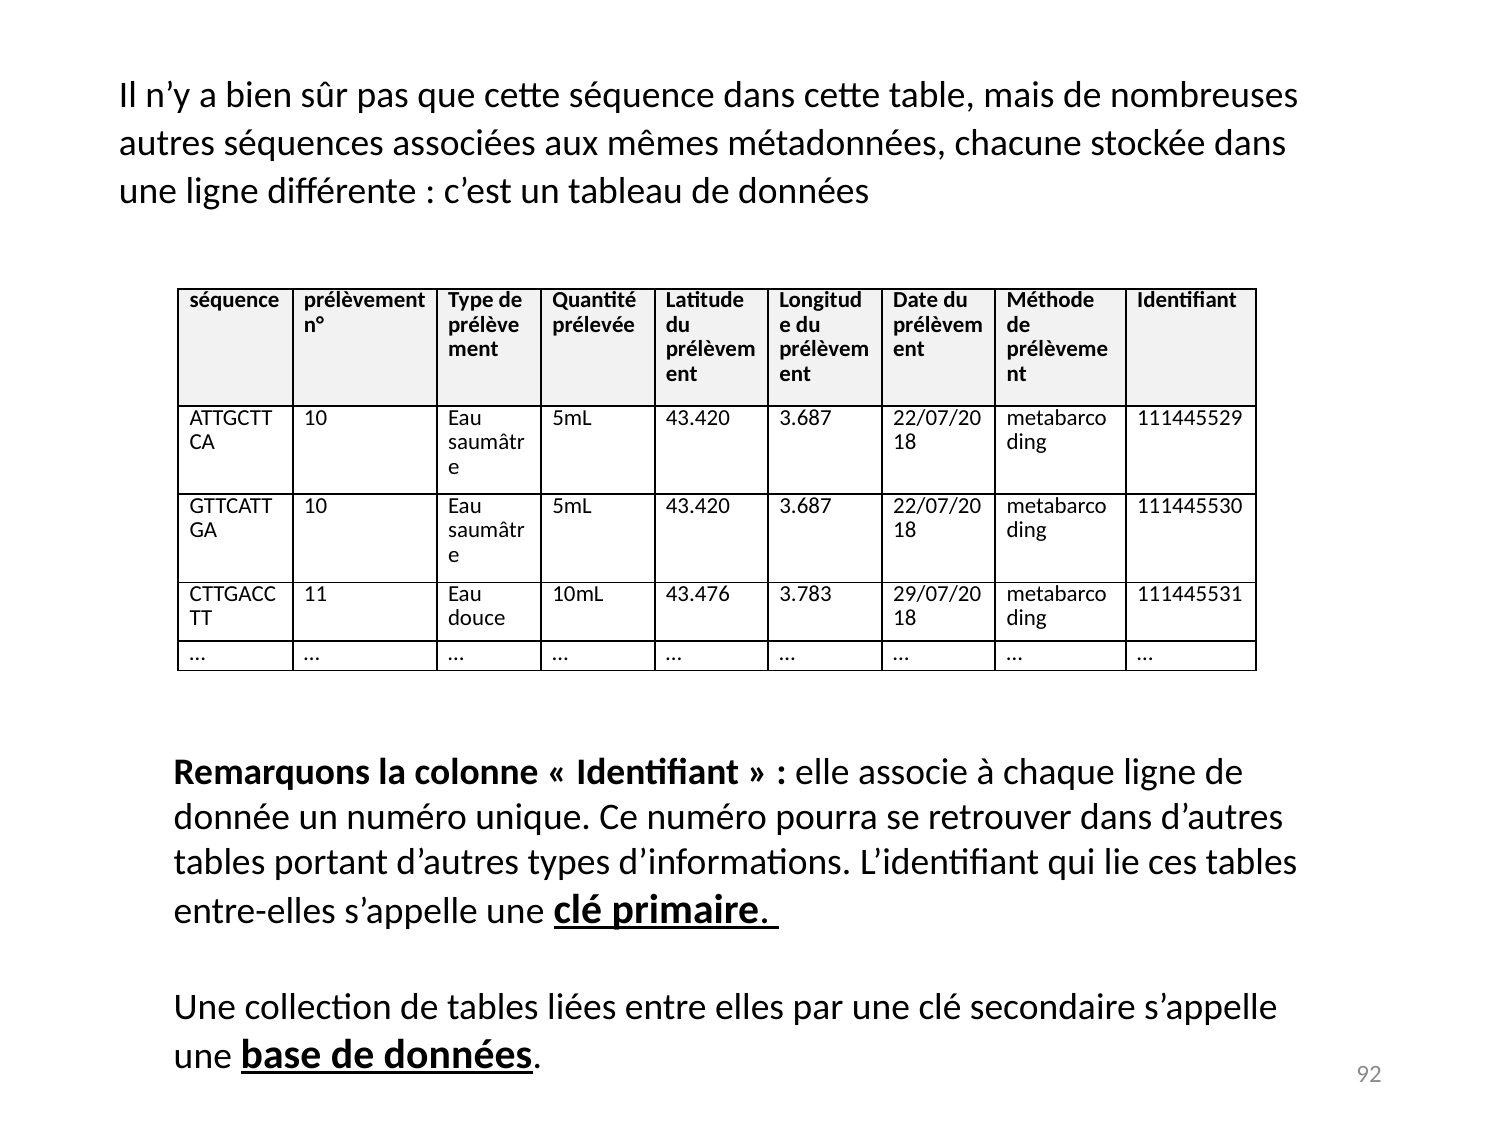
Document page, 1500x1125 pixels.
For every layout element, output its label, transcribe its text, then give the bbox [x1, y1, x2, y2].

table_header Quantité prélevée [542, 290, 654, 405]
table_cell 5mL [542, 407, 654, 493]
table_cell … [656, 642, 767, 670]
table_cell 5mL [542, 495, 654, 582]
table_cell … [996, 642, 1125, 670]
table_cell 111445529 [1127, 407, 1255, 493]
table_header Date du prélèvement [883, 290, 994, 405]
table_cell 43.420 [656, 407, 767, 493]
slide_number 92 [1059, 1042, 1397, 1103]
table_cell … [1127, 642, 1255, 670]
table_cell 29/07/2018 [883, 583, 994, 640]
table_cell 43.420 [656, 495, 767, 582]
text_box Il n’y a bien sûr pas que cette séquence dans cette table, mais de nombreuses autres séquences associées aux mêmes métadonnées, chacune stockée dans une ligne différente : c’est un tableau de données [104, 59, 1331, 219]
table_cell 3.783 [769, 583, 881, 640]
table_cell 10 [294, 407, 436, 493]
table_cell ATTGCTTCA [179, 407, 292, 493]
table_cell … [179, 642, 292, 670]
table_cell 22/07/2018 [883, 407, 994, 493]
table_cell … [438, 642, 540, 670]
table_cell 10mL [542, 583, 654, 640]
table_header Longitude du prélèvement [769, 290, 881, 405]
table_cell Eau saumâtre [438, 407, 540, 493]
table_cell 3.687 [769, 495, 881, 582]
table_cell GTTCATTGA [179, 495, 292, 582]
table_cell 111445530 [1127, 495, 1255, 582]
table_cell … [883, 642, 994, 670]
table_cell 10 [294, 495, 436, 582]
table_cell 22/07/2018 [883, 495, 994, 582]
table_cell … [294, 642, 436, 670]
table_cell Eau saumâtre [438, 495, 540, 582]
table_header Identifiant [1127, 290, 1255, 405]
table_header Méthode de prélèvement [996, 290, 1125, 405]
table_cell CTTGACCTT [179, 583, 292, 640]
table_cell 11 [294, 583, 436, 640]
table_cell … [769, 642, 881, 670]
table_header prélèvement n° [294, 290, 436, 405]
table_cell 43.476 [656, 583, 767, 640]
table_cell 111445531 [1127, 583, 1255, 640]
table_cell metabarcoding [996, 495, 1125, 582]
table_cell Eau douce [438, 583, 540, 640]
table_header séquence [179, 290, 292, 405]
table_cell metabarcoding [996, 407, 1125, 493]
text_box Remarquons la colonne « Identifiant » : elle associe à chaque ligne de donnée un numéro unique. Ce numéro pourra se retrouver dans d’autres tables portant d’autres types d’informations. L’identifiant qui lie ces tables entre-elles s’appelle une clé primaire. Une collection de tables liées entre elles par une clé secondaire s’appelle une base de données. [159, 739, 1321, 1085]
table_cell metabarcoding [996, 583, 1125, 640]
table_cell 3.687 [769, 407, 881, 493]
table_header Latitude du prélèvement [656, 290, 767, 405]
table_cell … [542, 642, 654, 670]
table_header Type de prélèvement [438, 290, 540, 405]
